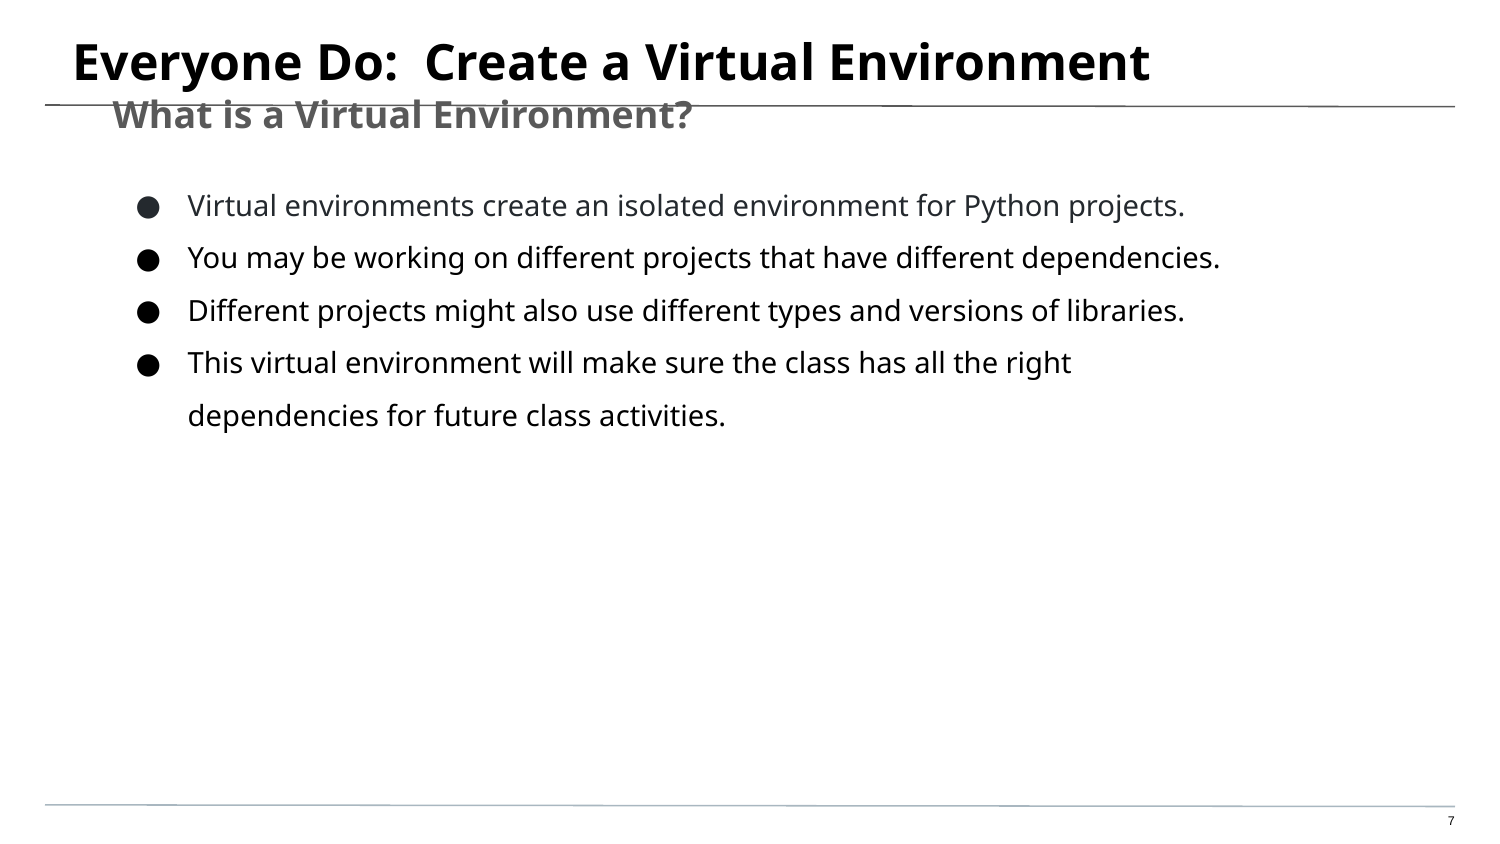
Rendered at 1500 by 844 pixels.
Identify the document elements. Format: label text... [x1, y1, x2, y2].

title Everyone Do: Create a Virtual Environment [0, 0, 1500, 88]
slide_number 7 [1412, 813, 1455, 831]
list What is a Virtual Environment? Virtual environments create an isolated environment for Python projects. You may be working on different projects that have different dependencies. Different projects might also use different types and versions of libraries. This virtual environment will make sure the class has all the right dependencies for future class activities. [37, 123, 1320, 196]
